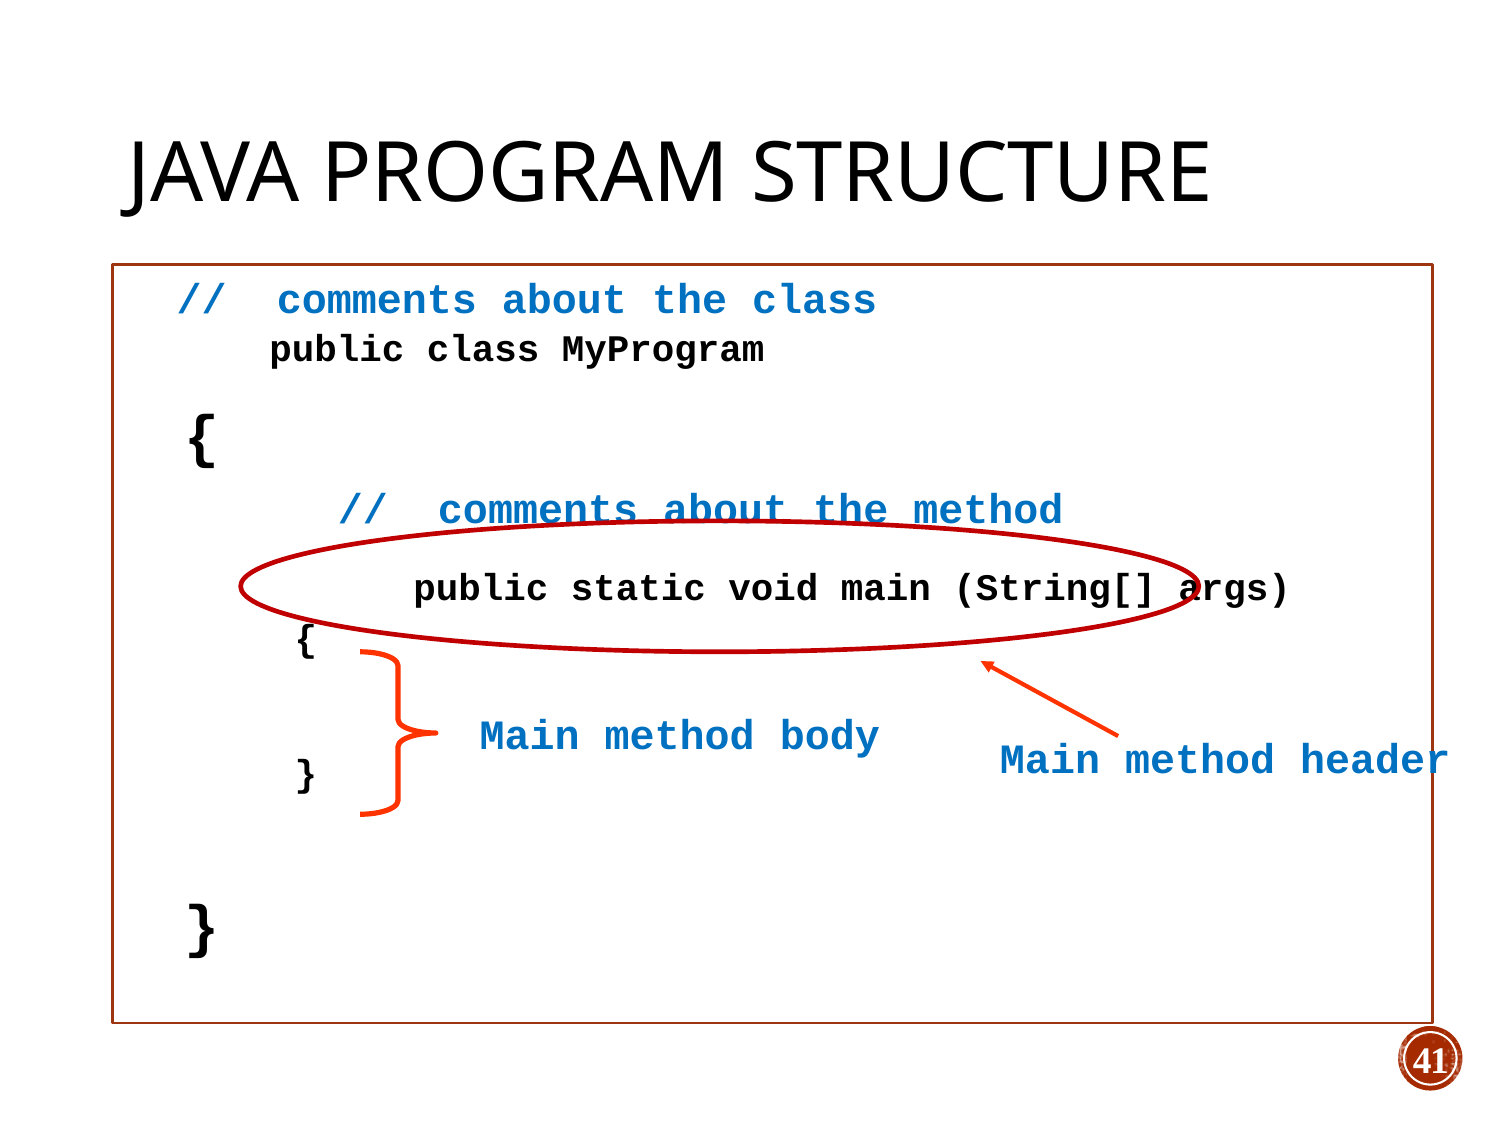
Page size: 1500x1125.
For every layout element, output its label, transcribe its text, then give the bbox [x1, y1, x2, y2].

text_box { } [169, 391, 235, 966]
title Java Program Structure [112, 42, 1388, 307]
text_box Main method body [464, 700, 895, 766]
text_box public class MyProgram [254, 330, 780, 377]
text_box [360, 651, 436, 815]
text_box // comments about the class [161, 264, 892, 330]
slide_number 41 [1391, 1028, 1471, 1089]
text_box [980, 661, 1119, 737]
text_box public static void main (String[] args) [1149, 555, 1306, 616]
text_box { } [279, 614, 332, 802]
text_box [111, 263, 1434, 1024]
text_box // comments about the method [323, 474, 1078, 539]
text_box [239, 519, 1200, 653]
text_box Main method header [985, 723, 1465, 789]
